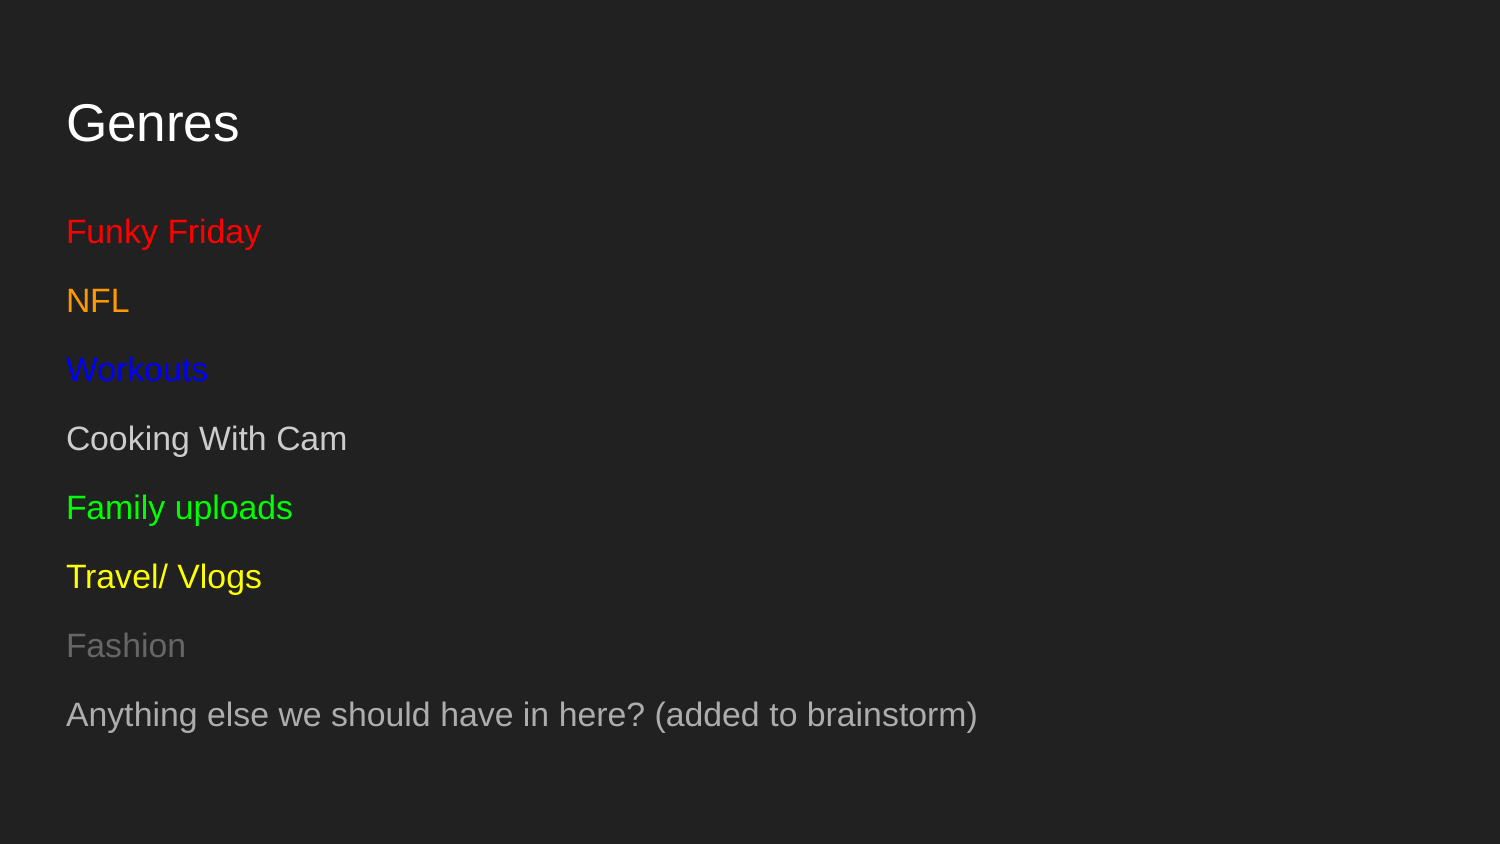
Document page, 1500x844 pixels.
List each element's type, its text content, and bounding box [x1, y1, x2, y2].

list Funky Friday NFL Workouts Cooking With Cam Family uploads Travel/ Vlogs Fashion Anything else we should have in here? (added to brainstorm) [51, 189, 1449, 750]
title Genres [51, 72, 1449, 167]
